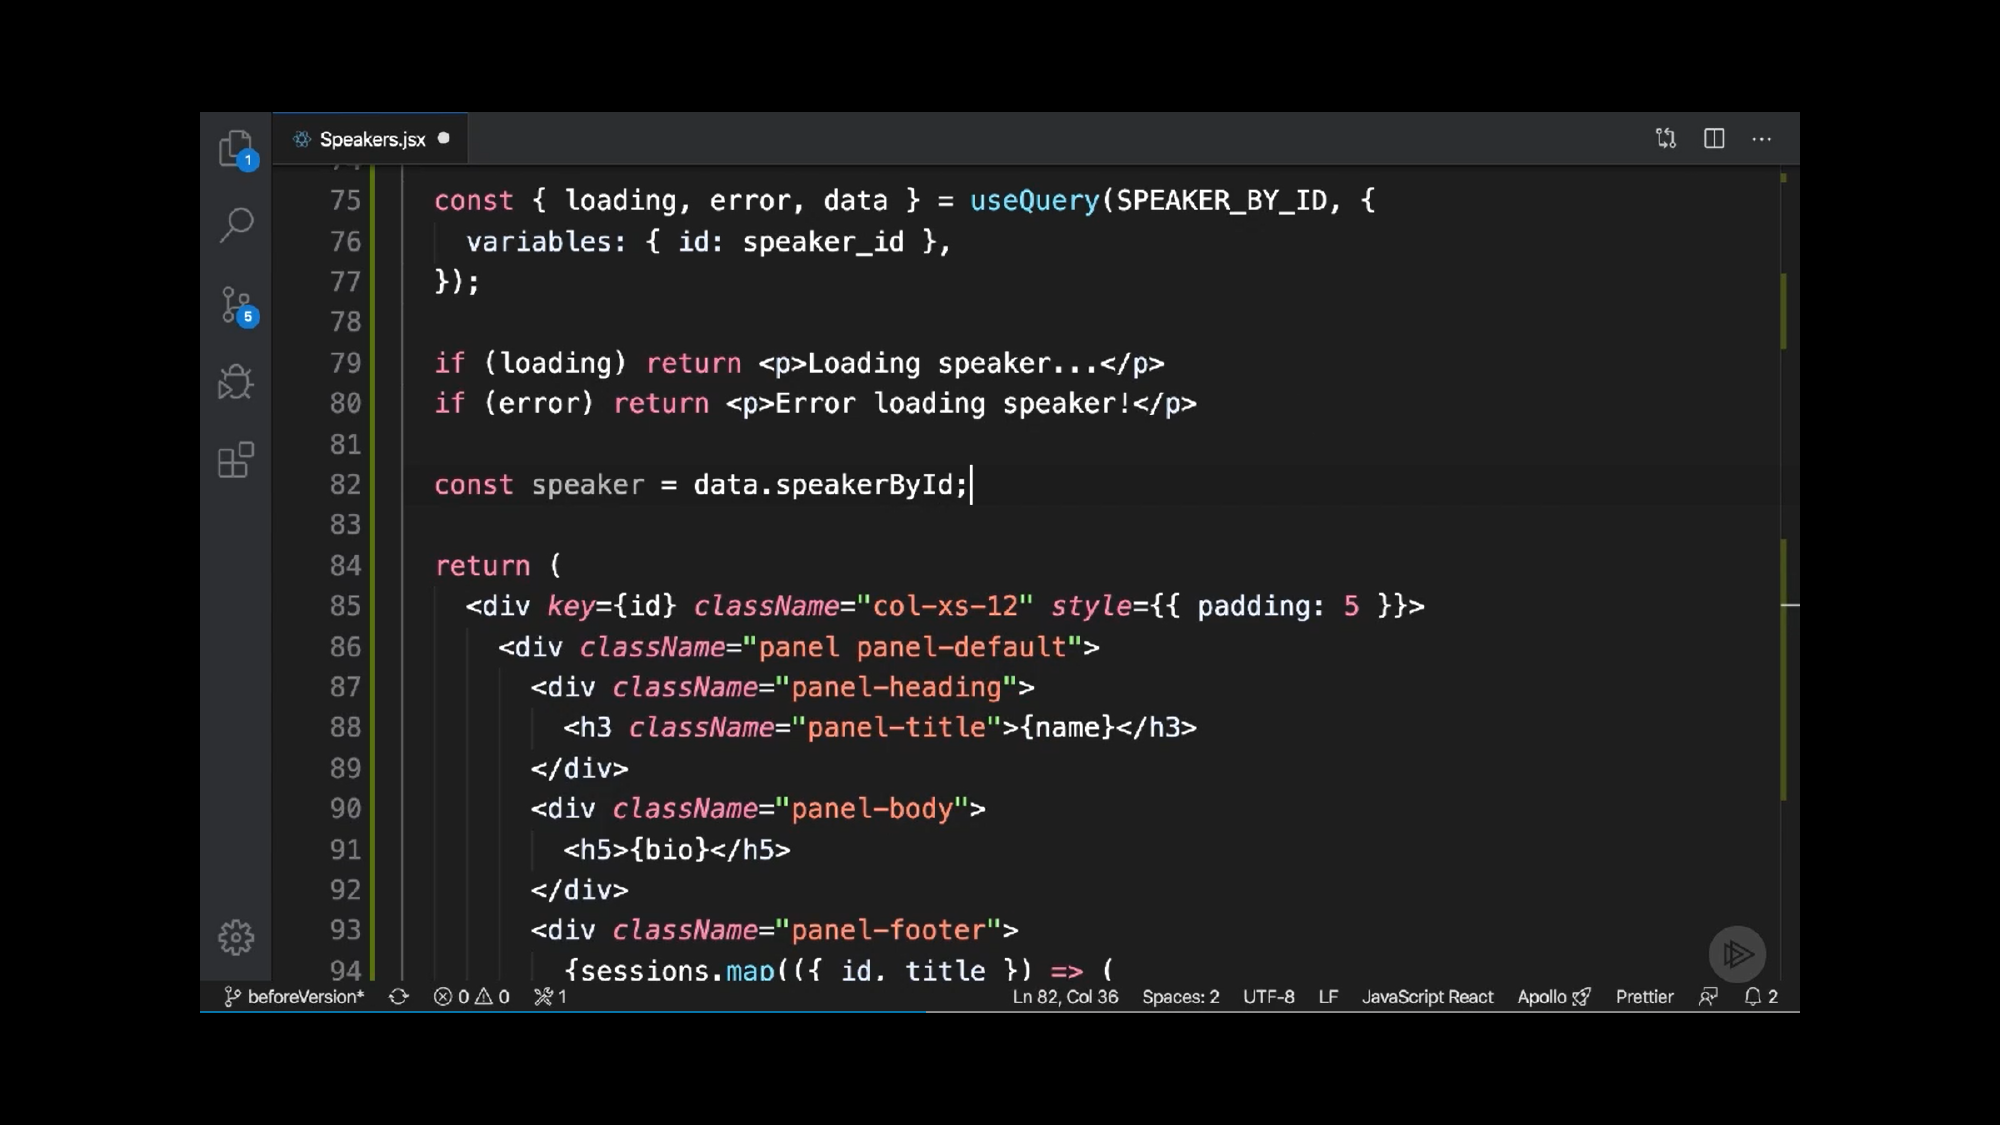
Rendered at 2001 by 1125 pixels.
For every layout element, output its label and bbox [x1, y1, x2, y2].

picture [199, 112, 1800, 1013]
